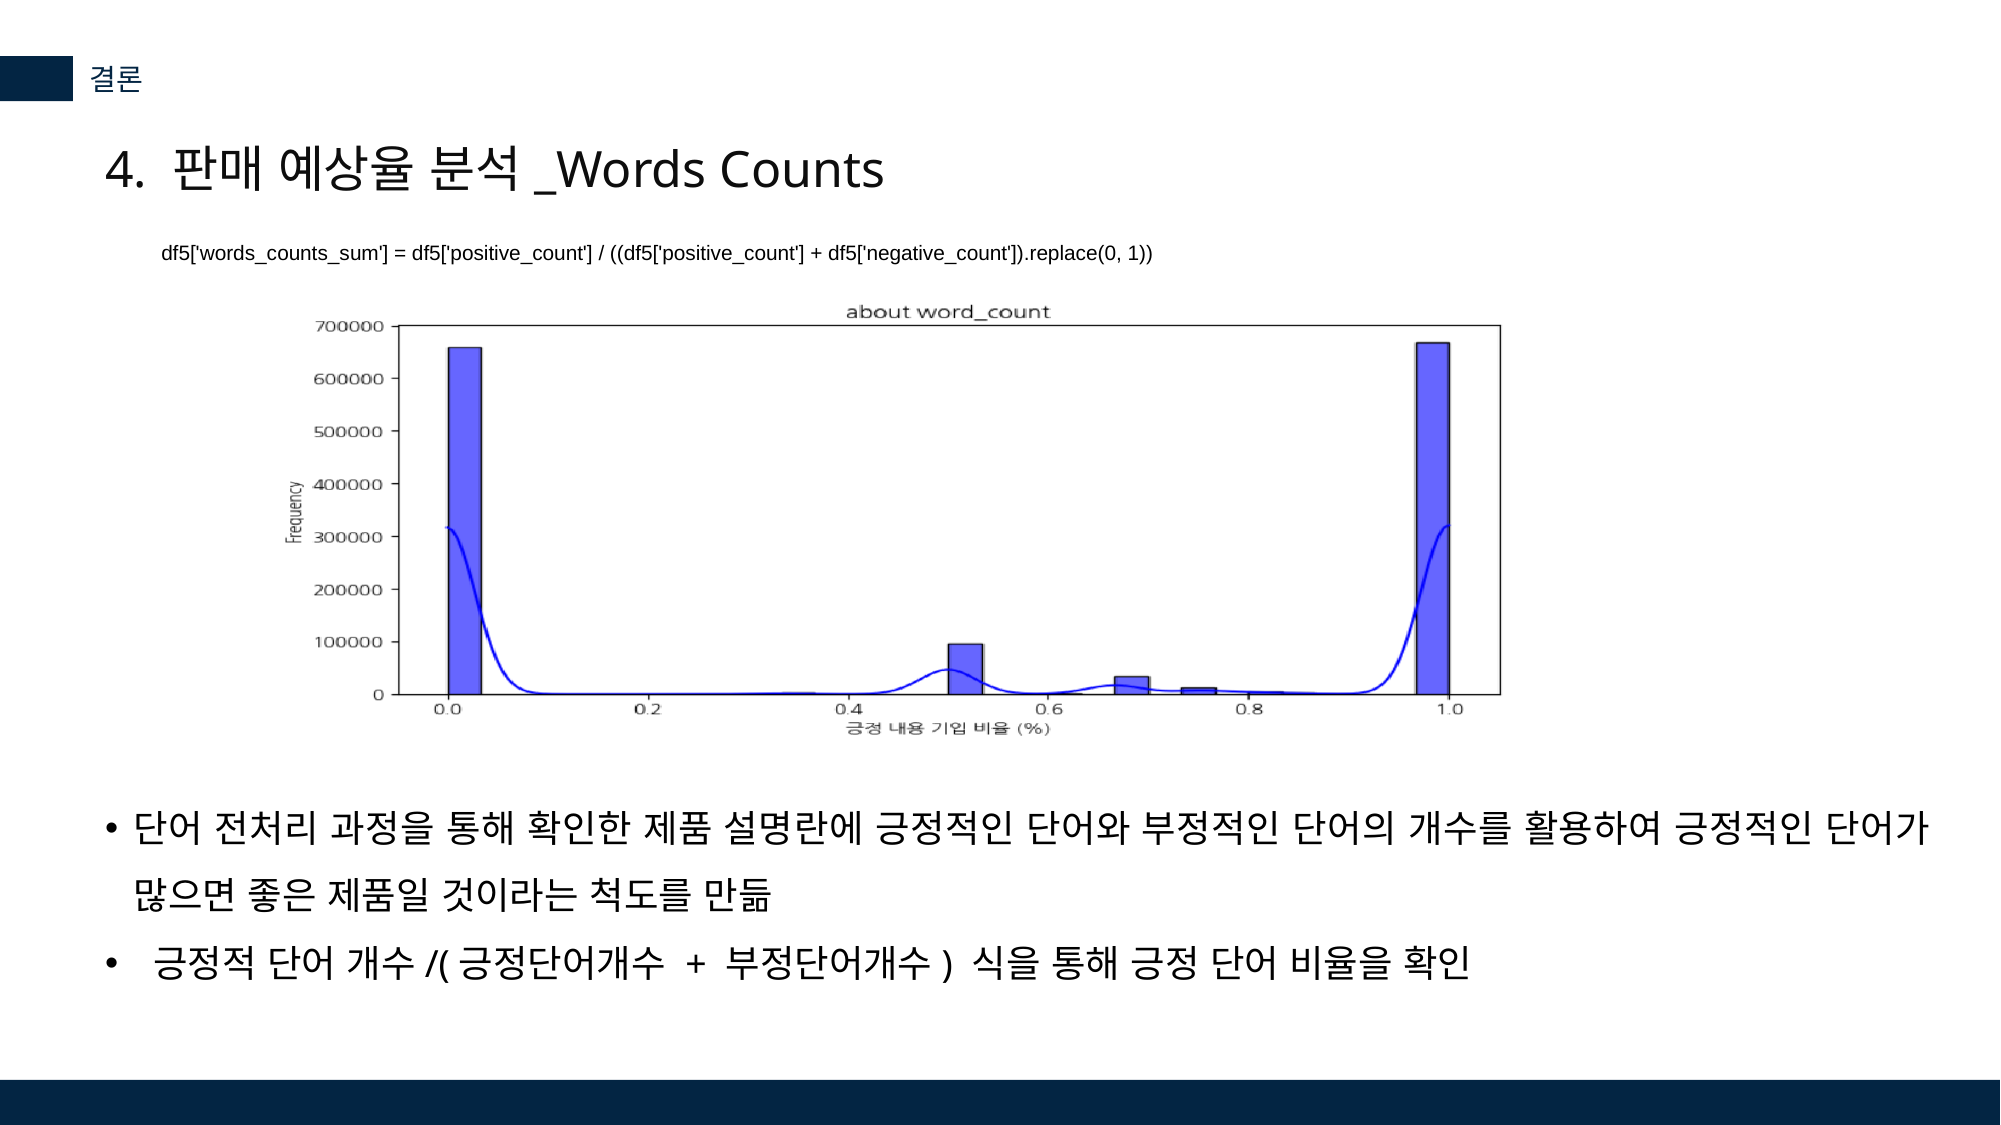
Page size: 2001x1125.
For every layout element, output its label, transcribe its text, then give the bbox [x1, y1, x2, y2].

text_box 4. 판매 예상율 분석_Words Counts [90, 129, 1697, 205]
text_box 단어 전처리 과정을 통해 확인한 제품 설명란에 긍정적인 단어와 부정적인 단어의 개수를 활용하여 긍정적인 단어가 많으면 좋은 제품일 것이라는 척도를 만듦 긍정적 단어 개수/(긍정단어개수 + 부정단어개수) 식을 통해 긍정 단어 비율을 확인 [90, 775, 1946, 993]
text_box df5['words_counts_sum'] = df5['positive_count'] / ((df5['positive_count'] + df5['negative_count']).replace(0, 1)) [146, 232, 1425, 273]
picture [272, 298, 1515, 743]
text_box 결론 [75, 53, 455, 104]
